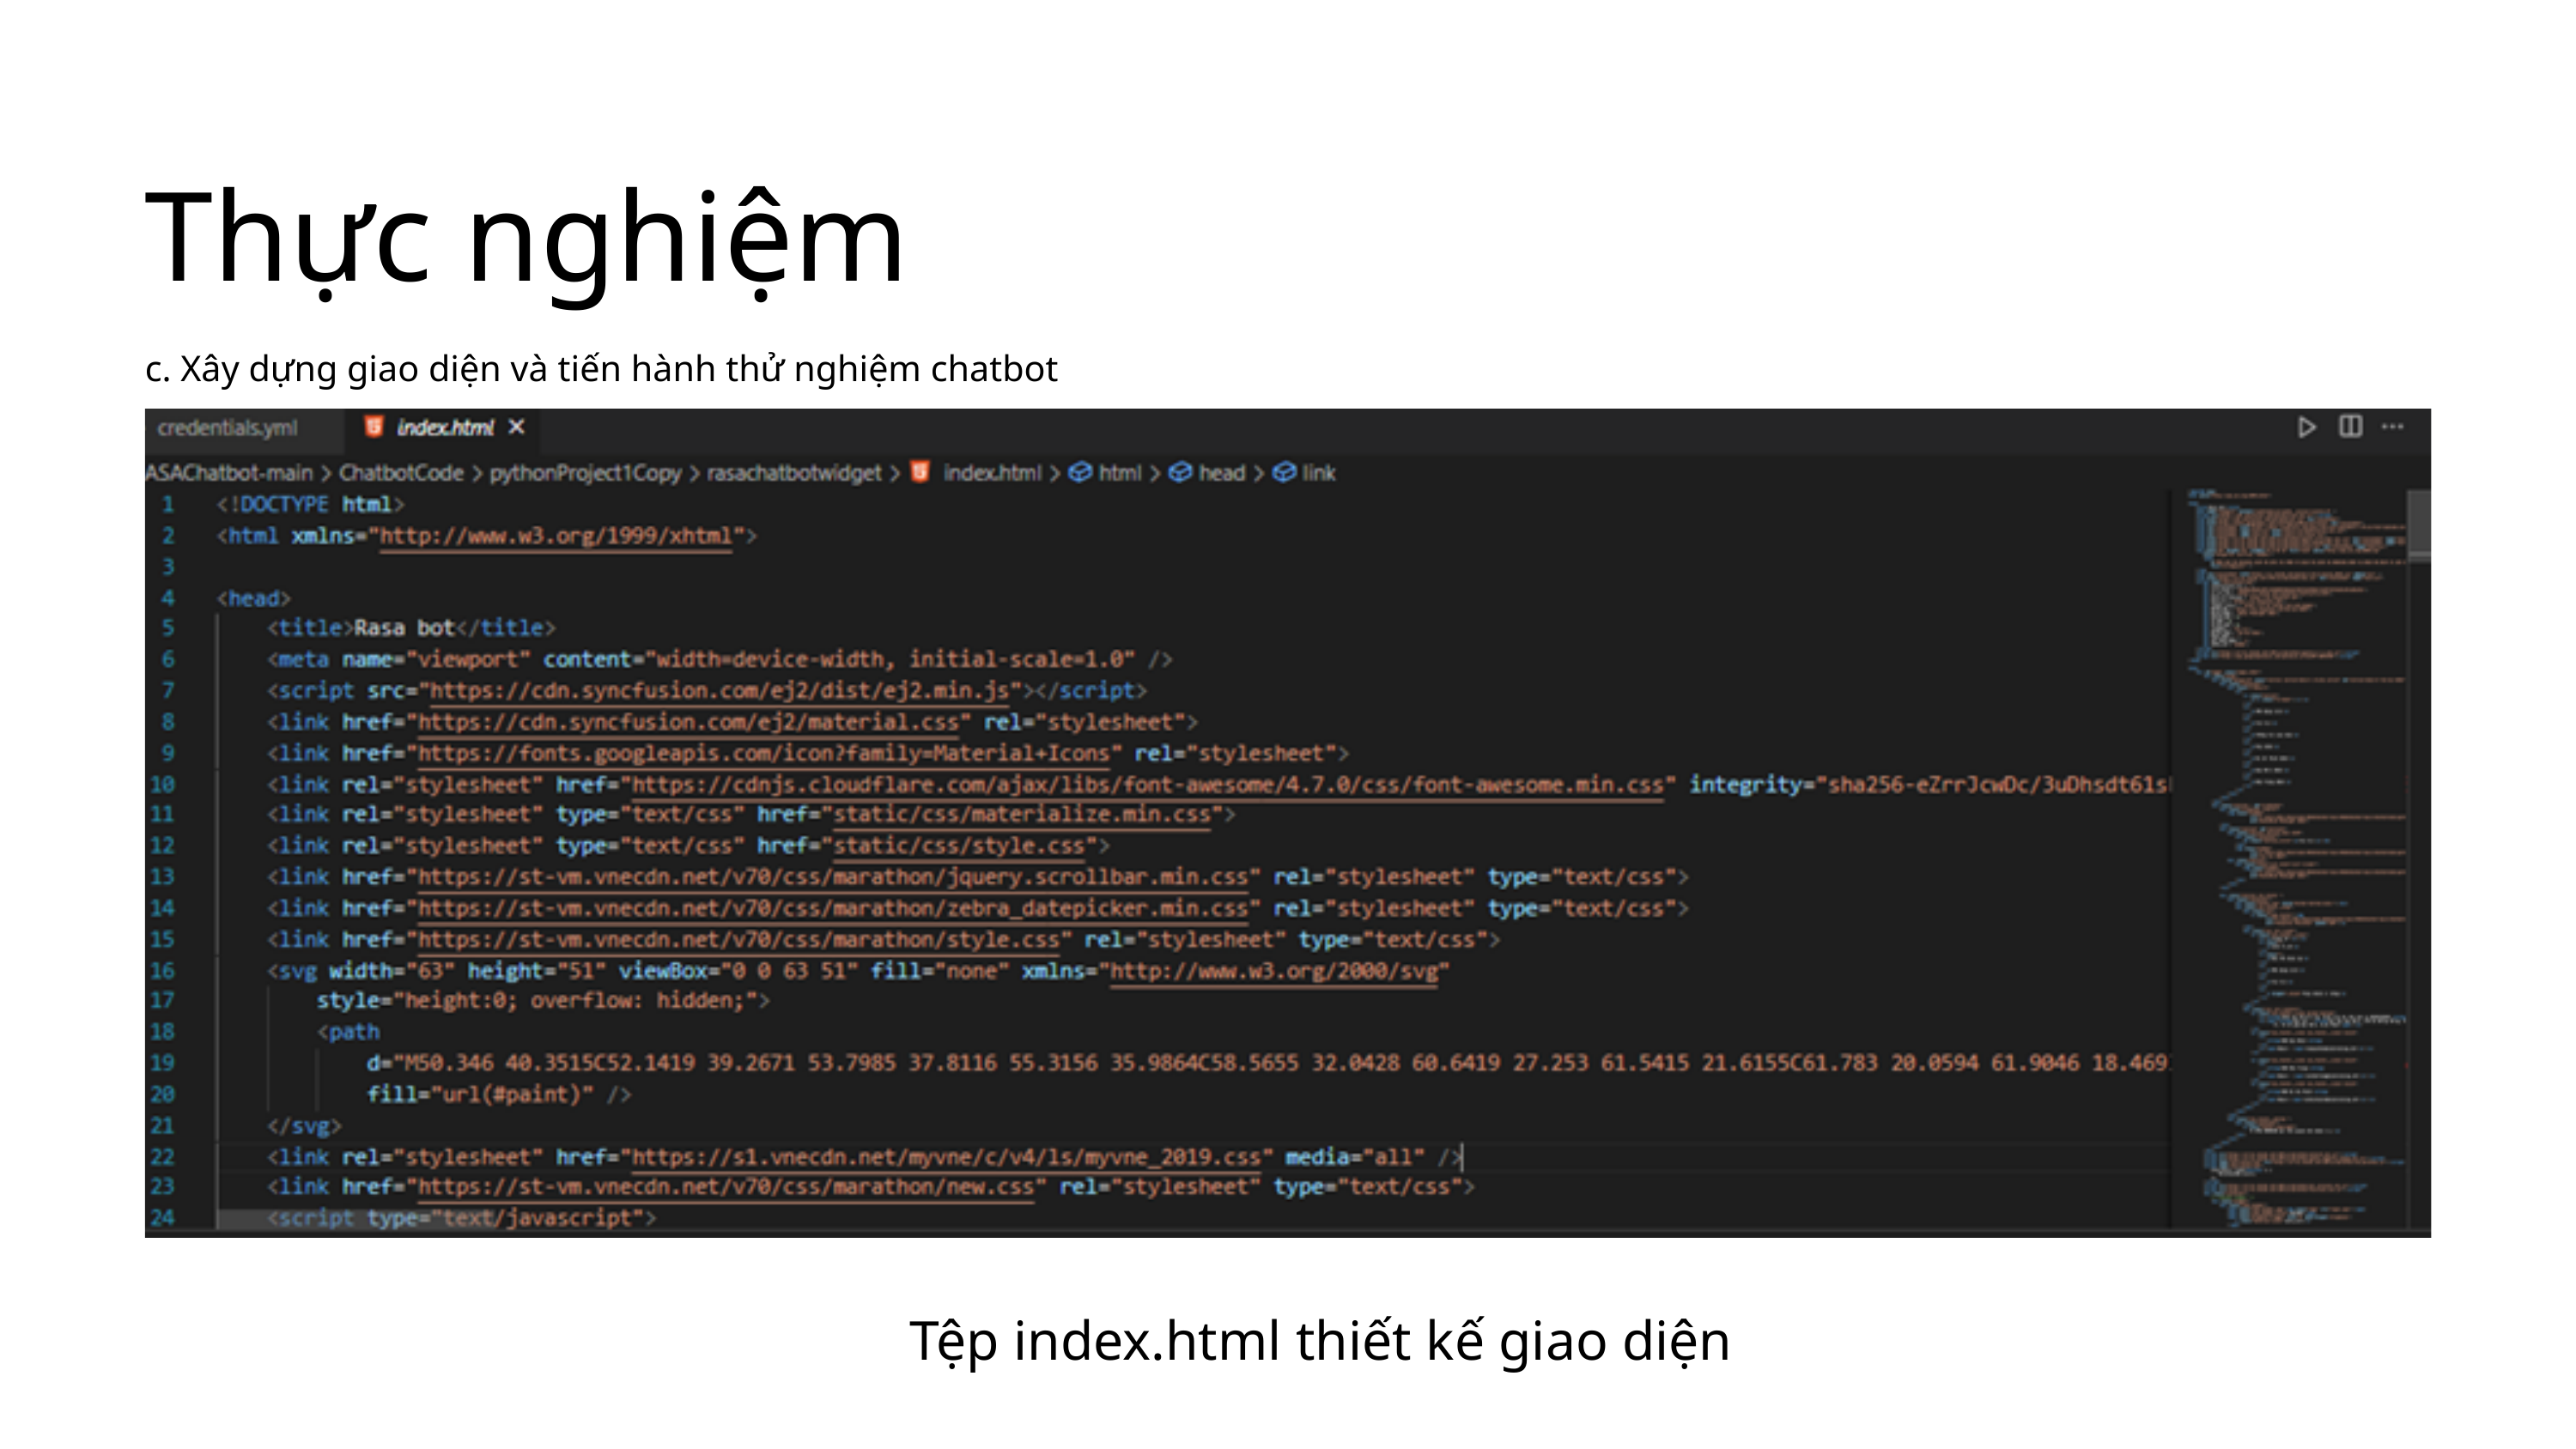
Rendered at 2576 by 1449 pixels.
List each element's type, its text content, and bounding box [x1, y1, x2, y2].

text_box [144, 156, 1289, 445]
text_box [144, 409, 2432, 1238]
text_box Tệp index.html thiết kế giao diện [879, 1295, 1750, 1446]
